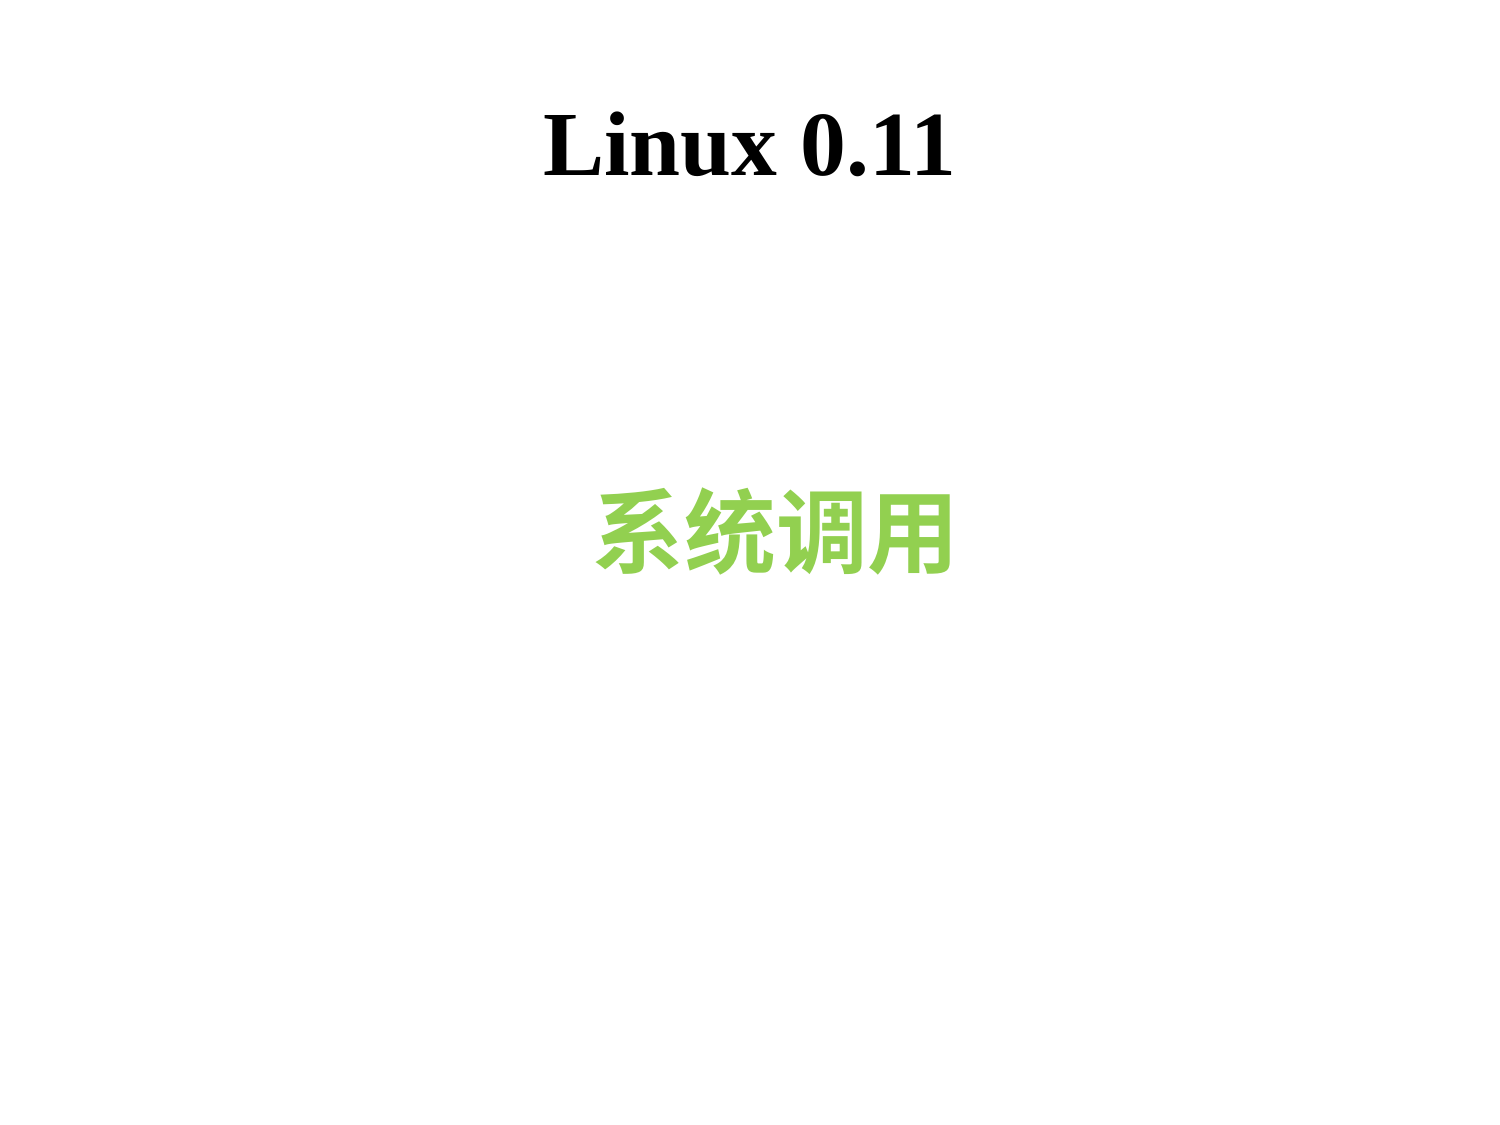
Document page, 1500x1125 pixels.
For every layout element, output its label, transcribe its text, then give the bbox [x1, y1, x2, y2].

list 系统调用 [247, 479, 1231, 612]
title Linux 0.11 [75, 45, 1425, 233]
